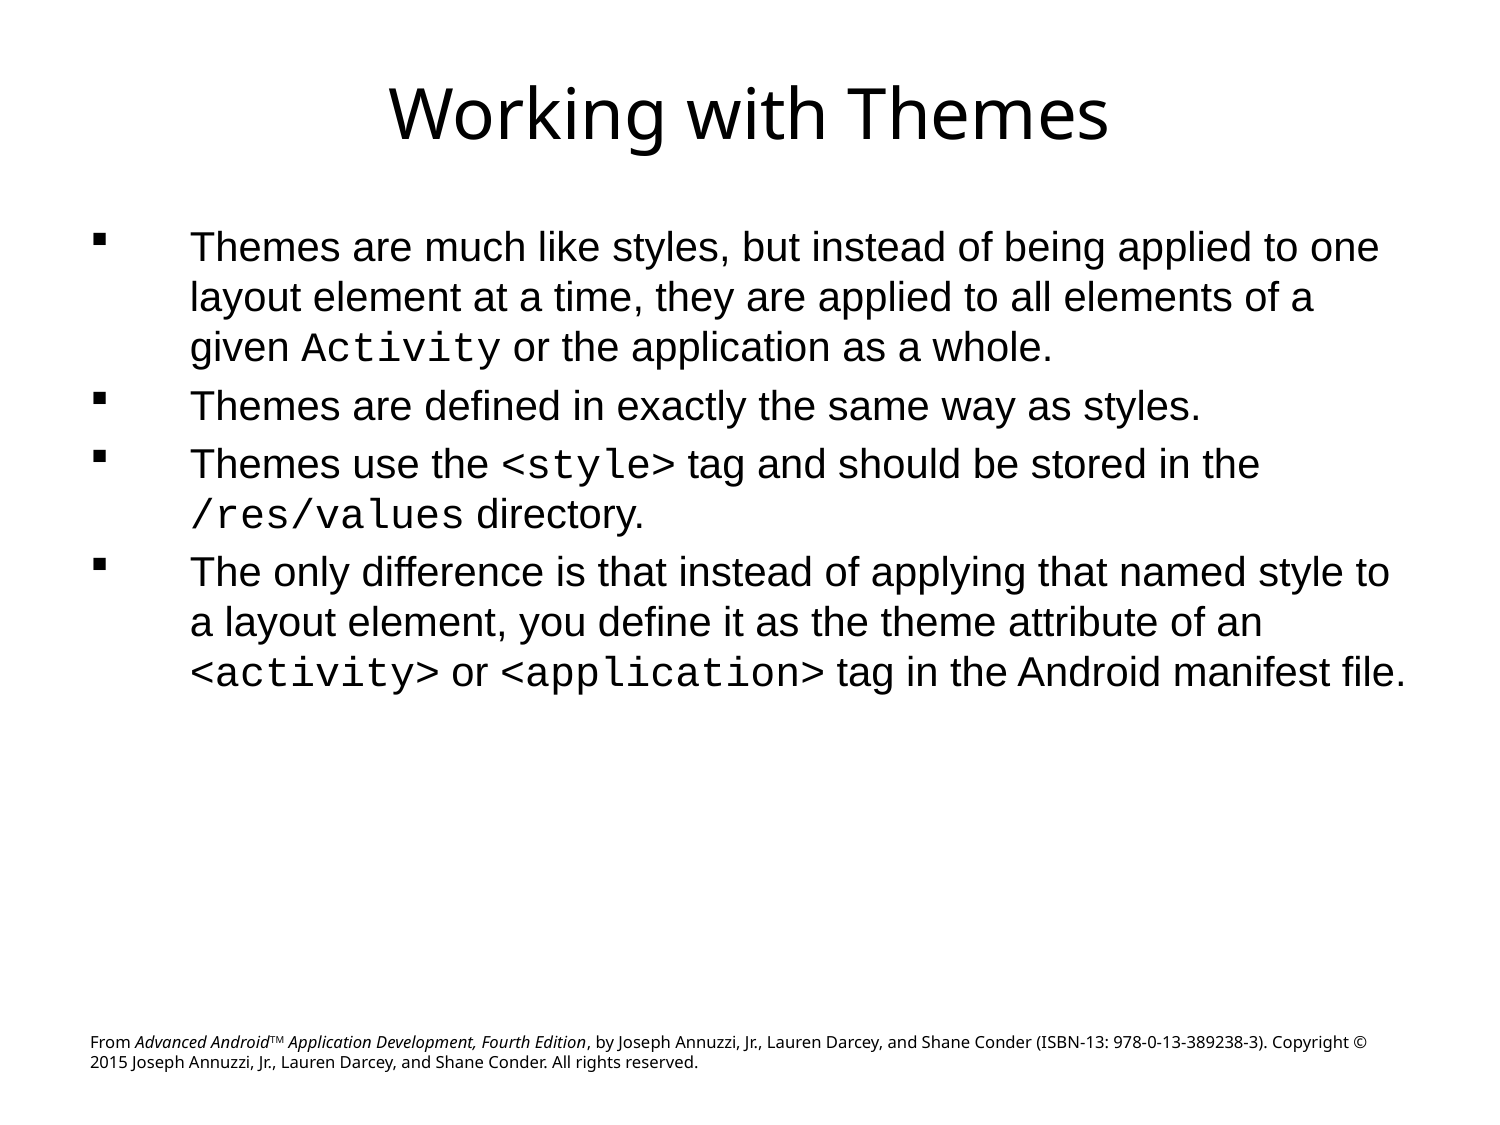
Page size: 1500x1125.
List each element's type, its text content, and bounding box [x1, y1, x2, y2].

list Themes are much like styles, but instead of being applied to one layout element at a time, they are applied to all elements of a given Activity or the application as a whole. Themes are defined in exactly the same way as styles. Themes use the <style> tag and should be stored in the /res/values directory. The only difference is that instead of applying that named style to a layout element, you define it as the theme attribute of an <activity> or <application> tag in the Android manifest file. [75, 212, 1425, 1005]
footer From Advanced AndroidTM Application Development, Fourth Edition, by Joseph Annuzzi, Jr., Lauren Darcey, and Shane Conder (ISBN-13: 978-0-13-389238-3). Copyright © 2015 Joseph Annuzzi, Jr., Lauren Darcey, and Shane Conder. All rights reserved. [74, 1024, 1426, 1103]
title Working with Themes [75, 45, 1425, 188]
